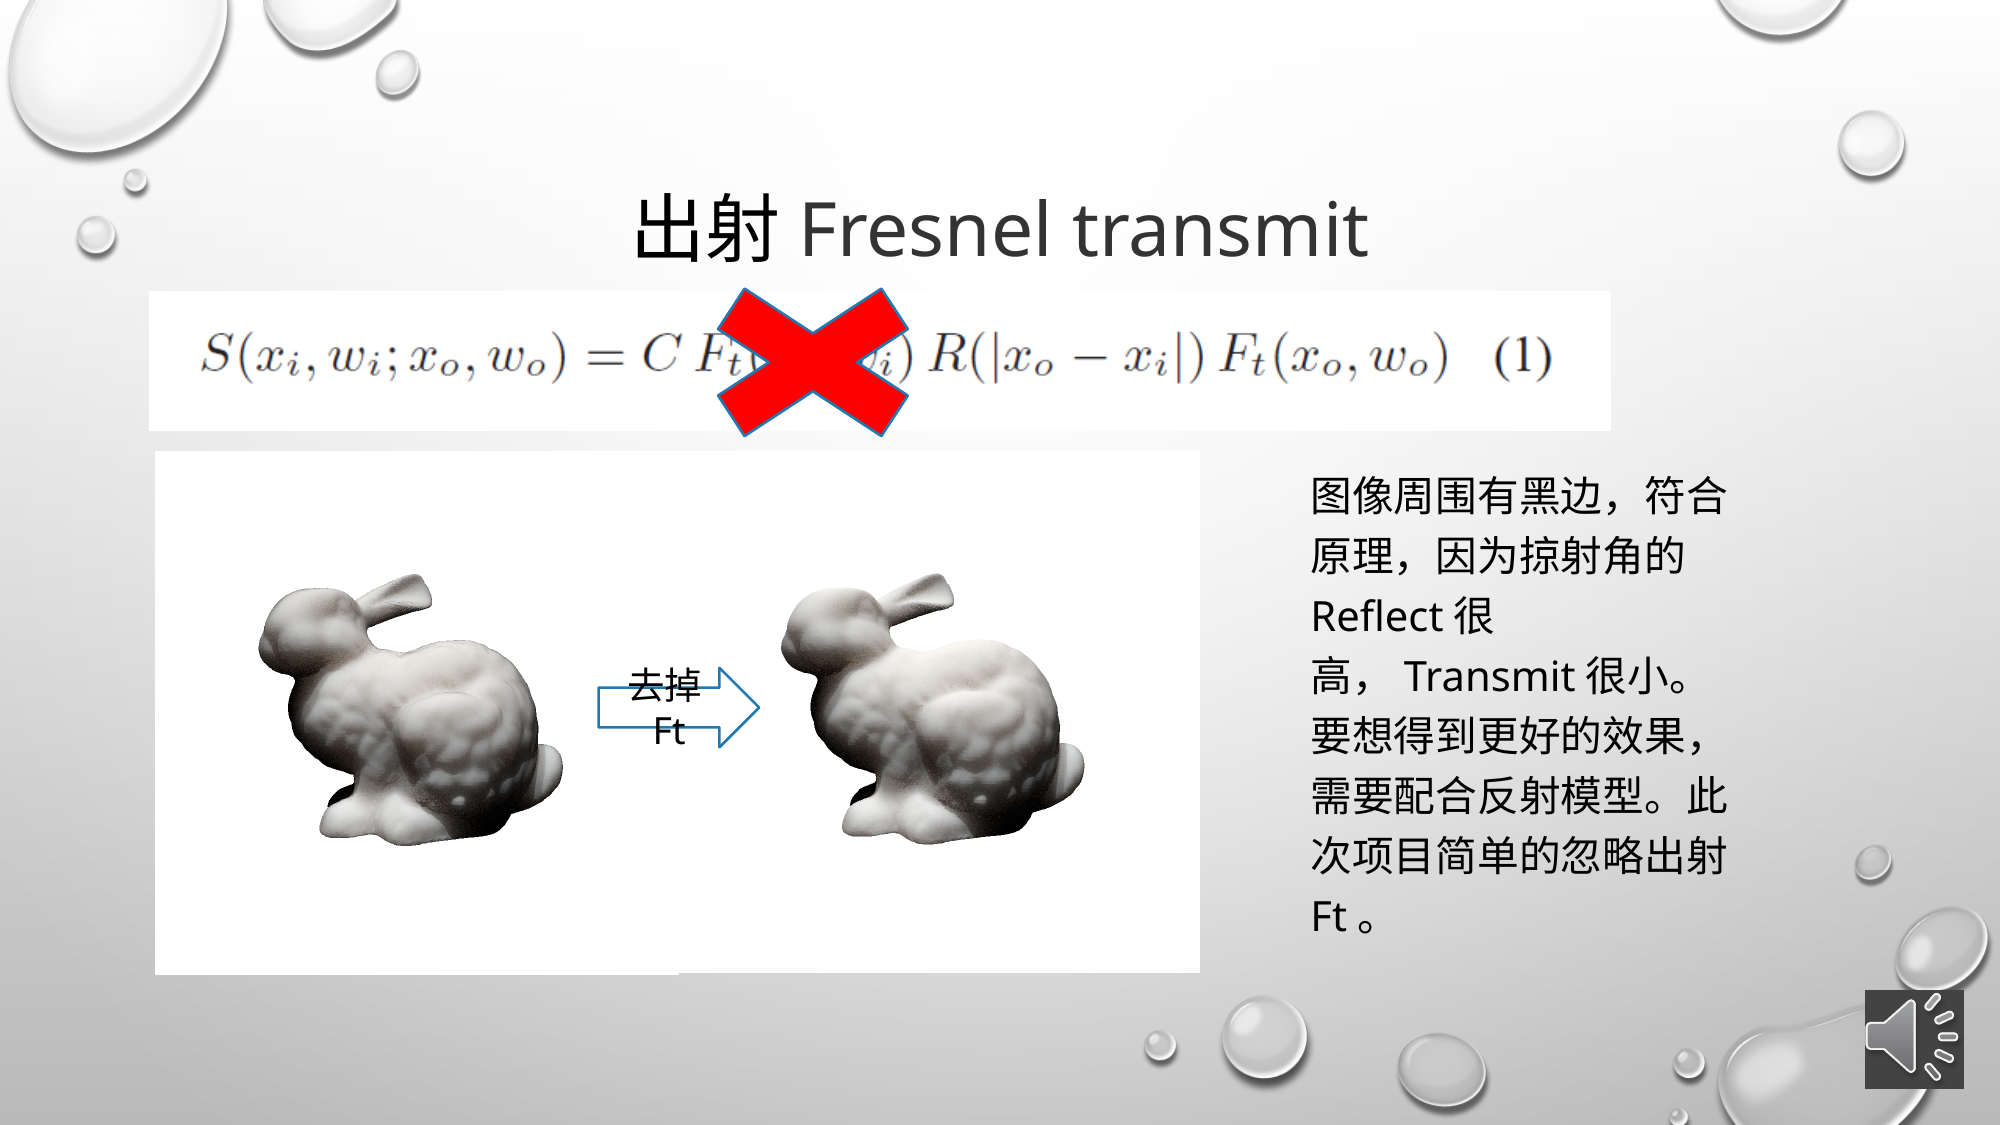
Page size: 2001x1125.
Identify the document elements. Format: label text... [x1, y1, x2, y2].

list 图像周围有黑边，符合原理，因为掠射角的Reflect很高，Transmit很小。要想得到更好的效果，需要配合反射模型。此次项目简单的忽略出射Ft。 [1295, 451, 1758, 964]
picture [0, 0, 2000, 1125]
title 出射Fresnel transmit [149, 101, 1851, 364]
